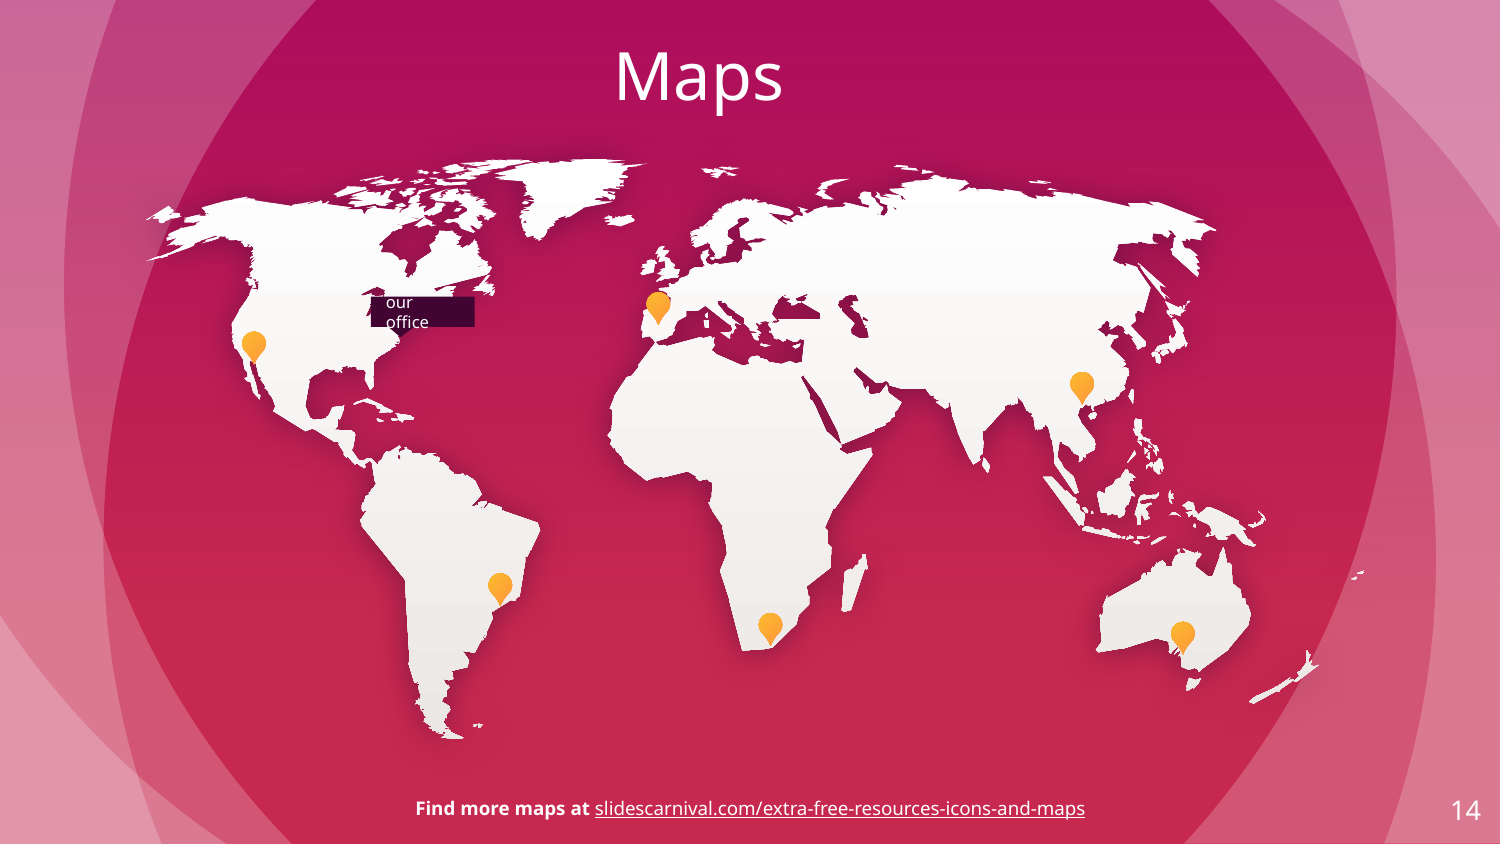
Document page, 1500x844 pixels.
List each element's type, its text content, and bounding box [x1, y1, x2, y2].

text_box [1248, 510, 1266, 528]
text_box [145, 186, 541, 740]
text_box [242, 331, 266, 365]
text_box [1171, 621, 1195, 655]
slide_number ‹#› [1391, 779, 1482, 844]
text_box [360, 175, 404, 186]
text_box [488, 573, 513, 607]
text_box [1185, 677, 1202, 691]
text_box [409, 178, 426, 185]
text_box [1249, 650, 1319, 704]
text_box [646, 292, 671, 326]
text_box [893, 164, 920, 171]
text_box [921, 169, 935, 174]
text_box our office [370, 296, 475, 338]
text_box [1182, 501, 1256, 547]
text_box [607, 174, 1217, 651]
text_box [416, 169, 430, 175]
text_box [1095, 547, 1251, 672]
text_box [700, 166, 741, 179]
list Find more maps at slidescarnival.com/extra-free-resources-icons-and-maps [116, 792, 1384, 823]
text_box [758, 613, 783, 647]
text_box [1070, 372, 1094, 406]
title Maps [127, 49, 1270, 115]
text_box [428, 158, 648, 241]
